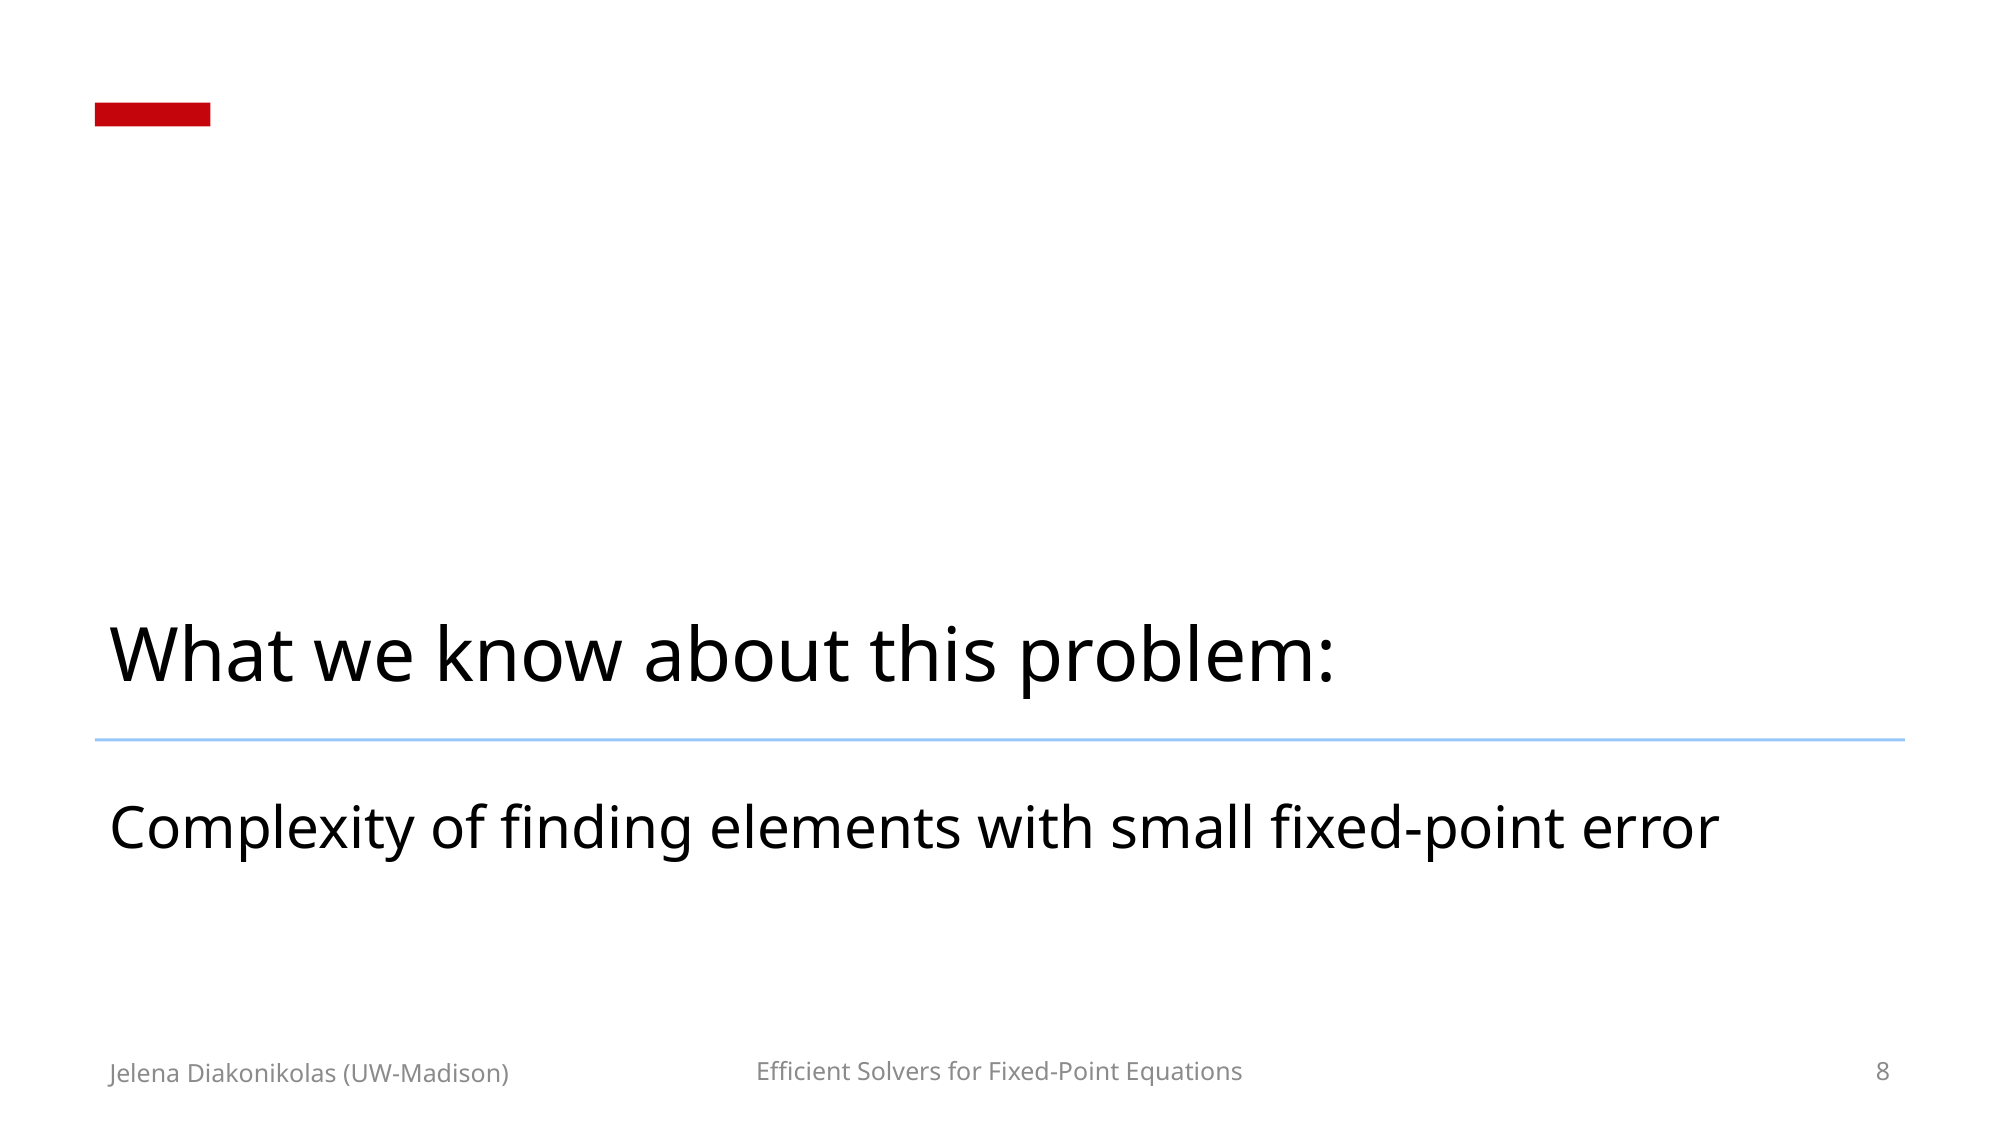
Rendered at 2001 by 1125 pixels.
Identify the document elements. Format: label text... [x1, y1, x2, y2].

subtitle Complexity of finding elements with small fixed-point error [94, 775, 1905, 1019]
slide_number Jelena Diakonikolas (UW-Madison) [94, 1042, 545, 1103]
footer Efficient Solvers for Fixed-Point Equations [662, 1042, 1338, 1103]
slide_number 7 [1455, 1042, 1905, 1103]
title What we know about this problem: [94, 184, 1905, 705]
